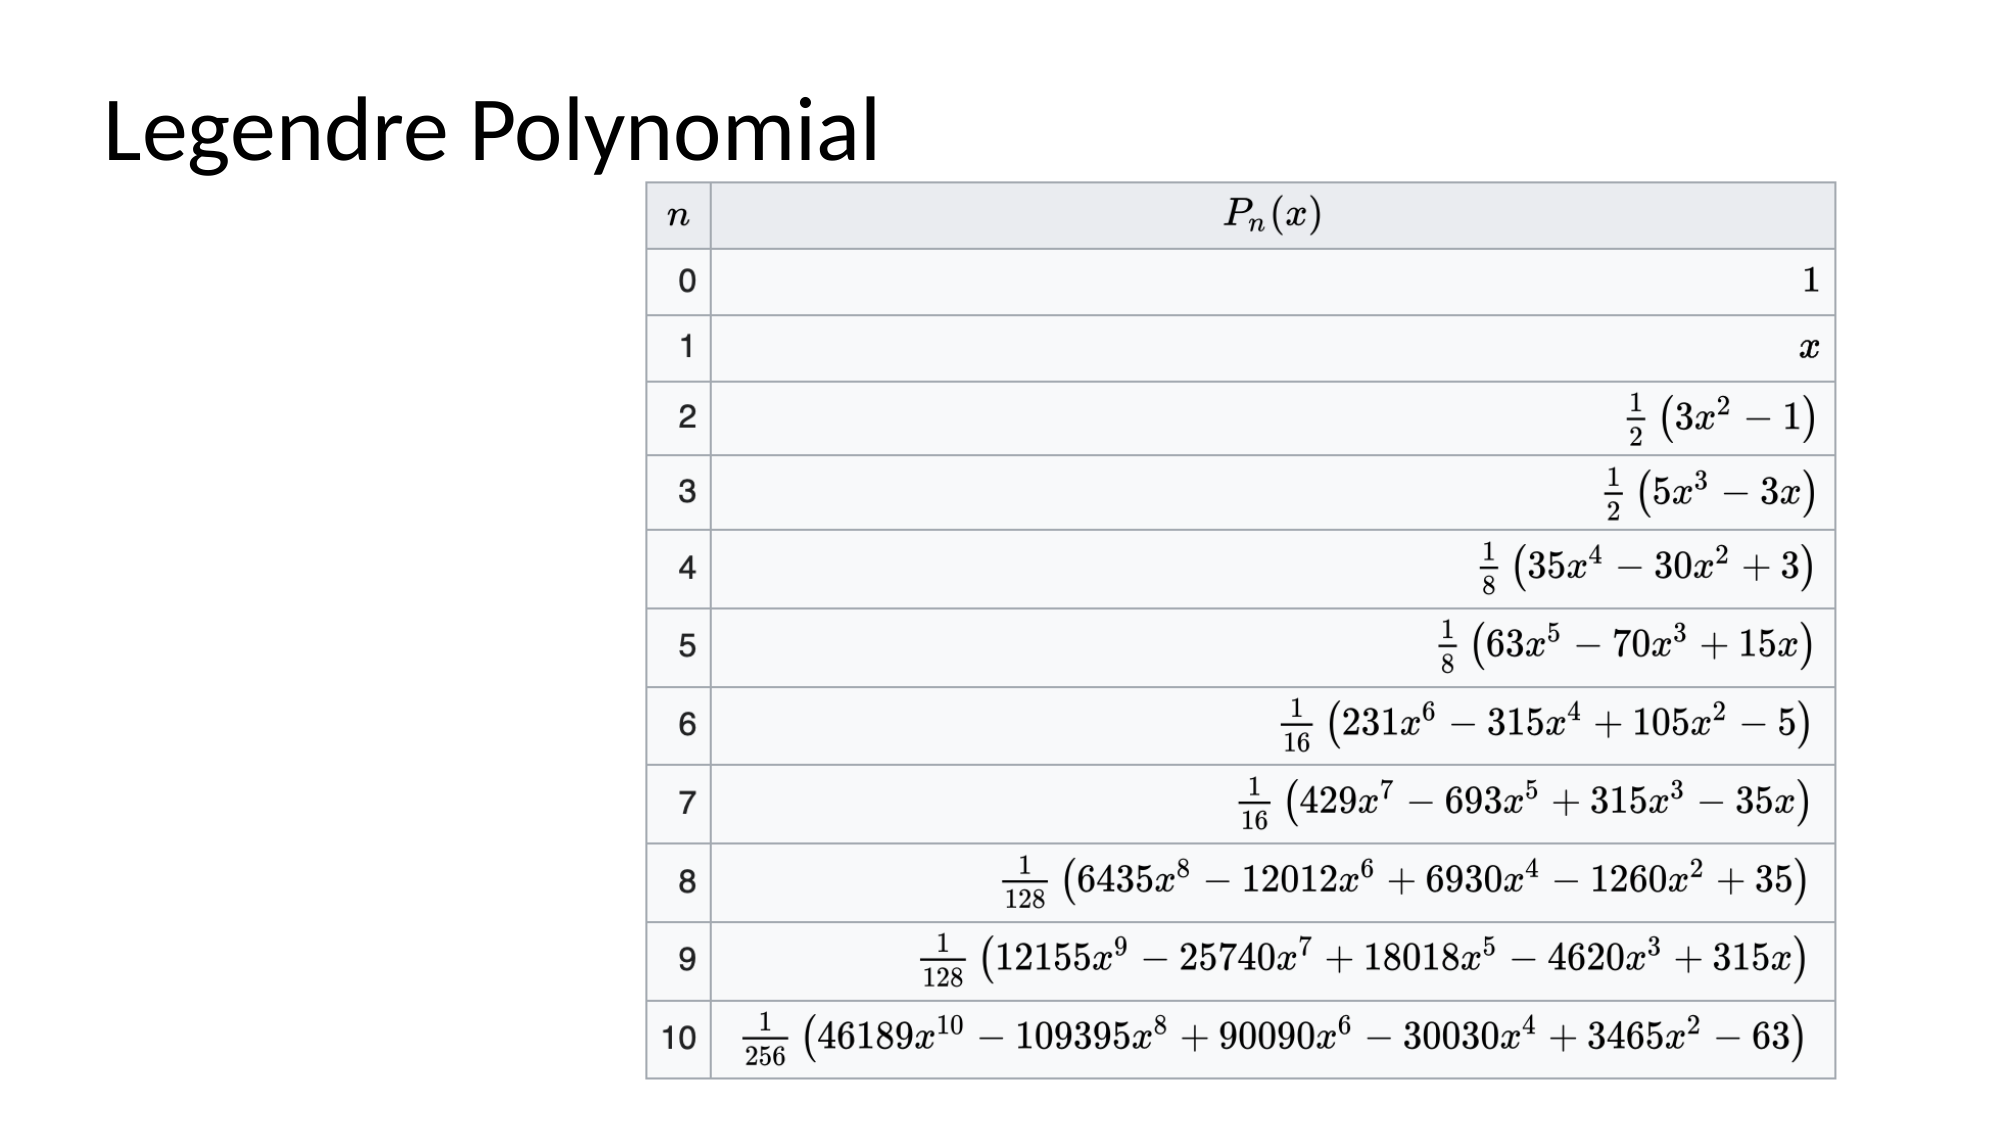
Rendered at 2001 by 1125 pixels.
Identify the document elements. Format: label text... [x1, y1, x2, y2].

picture [627, 165, 1863, 1103]
text_box Legendre Polynomial [88, 61, 1090, 187]
